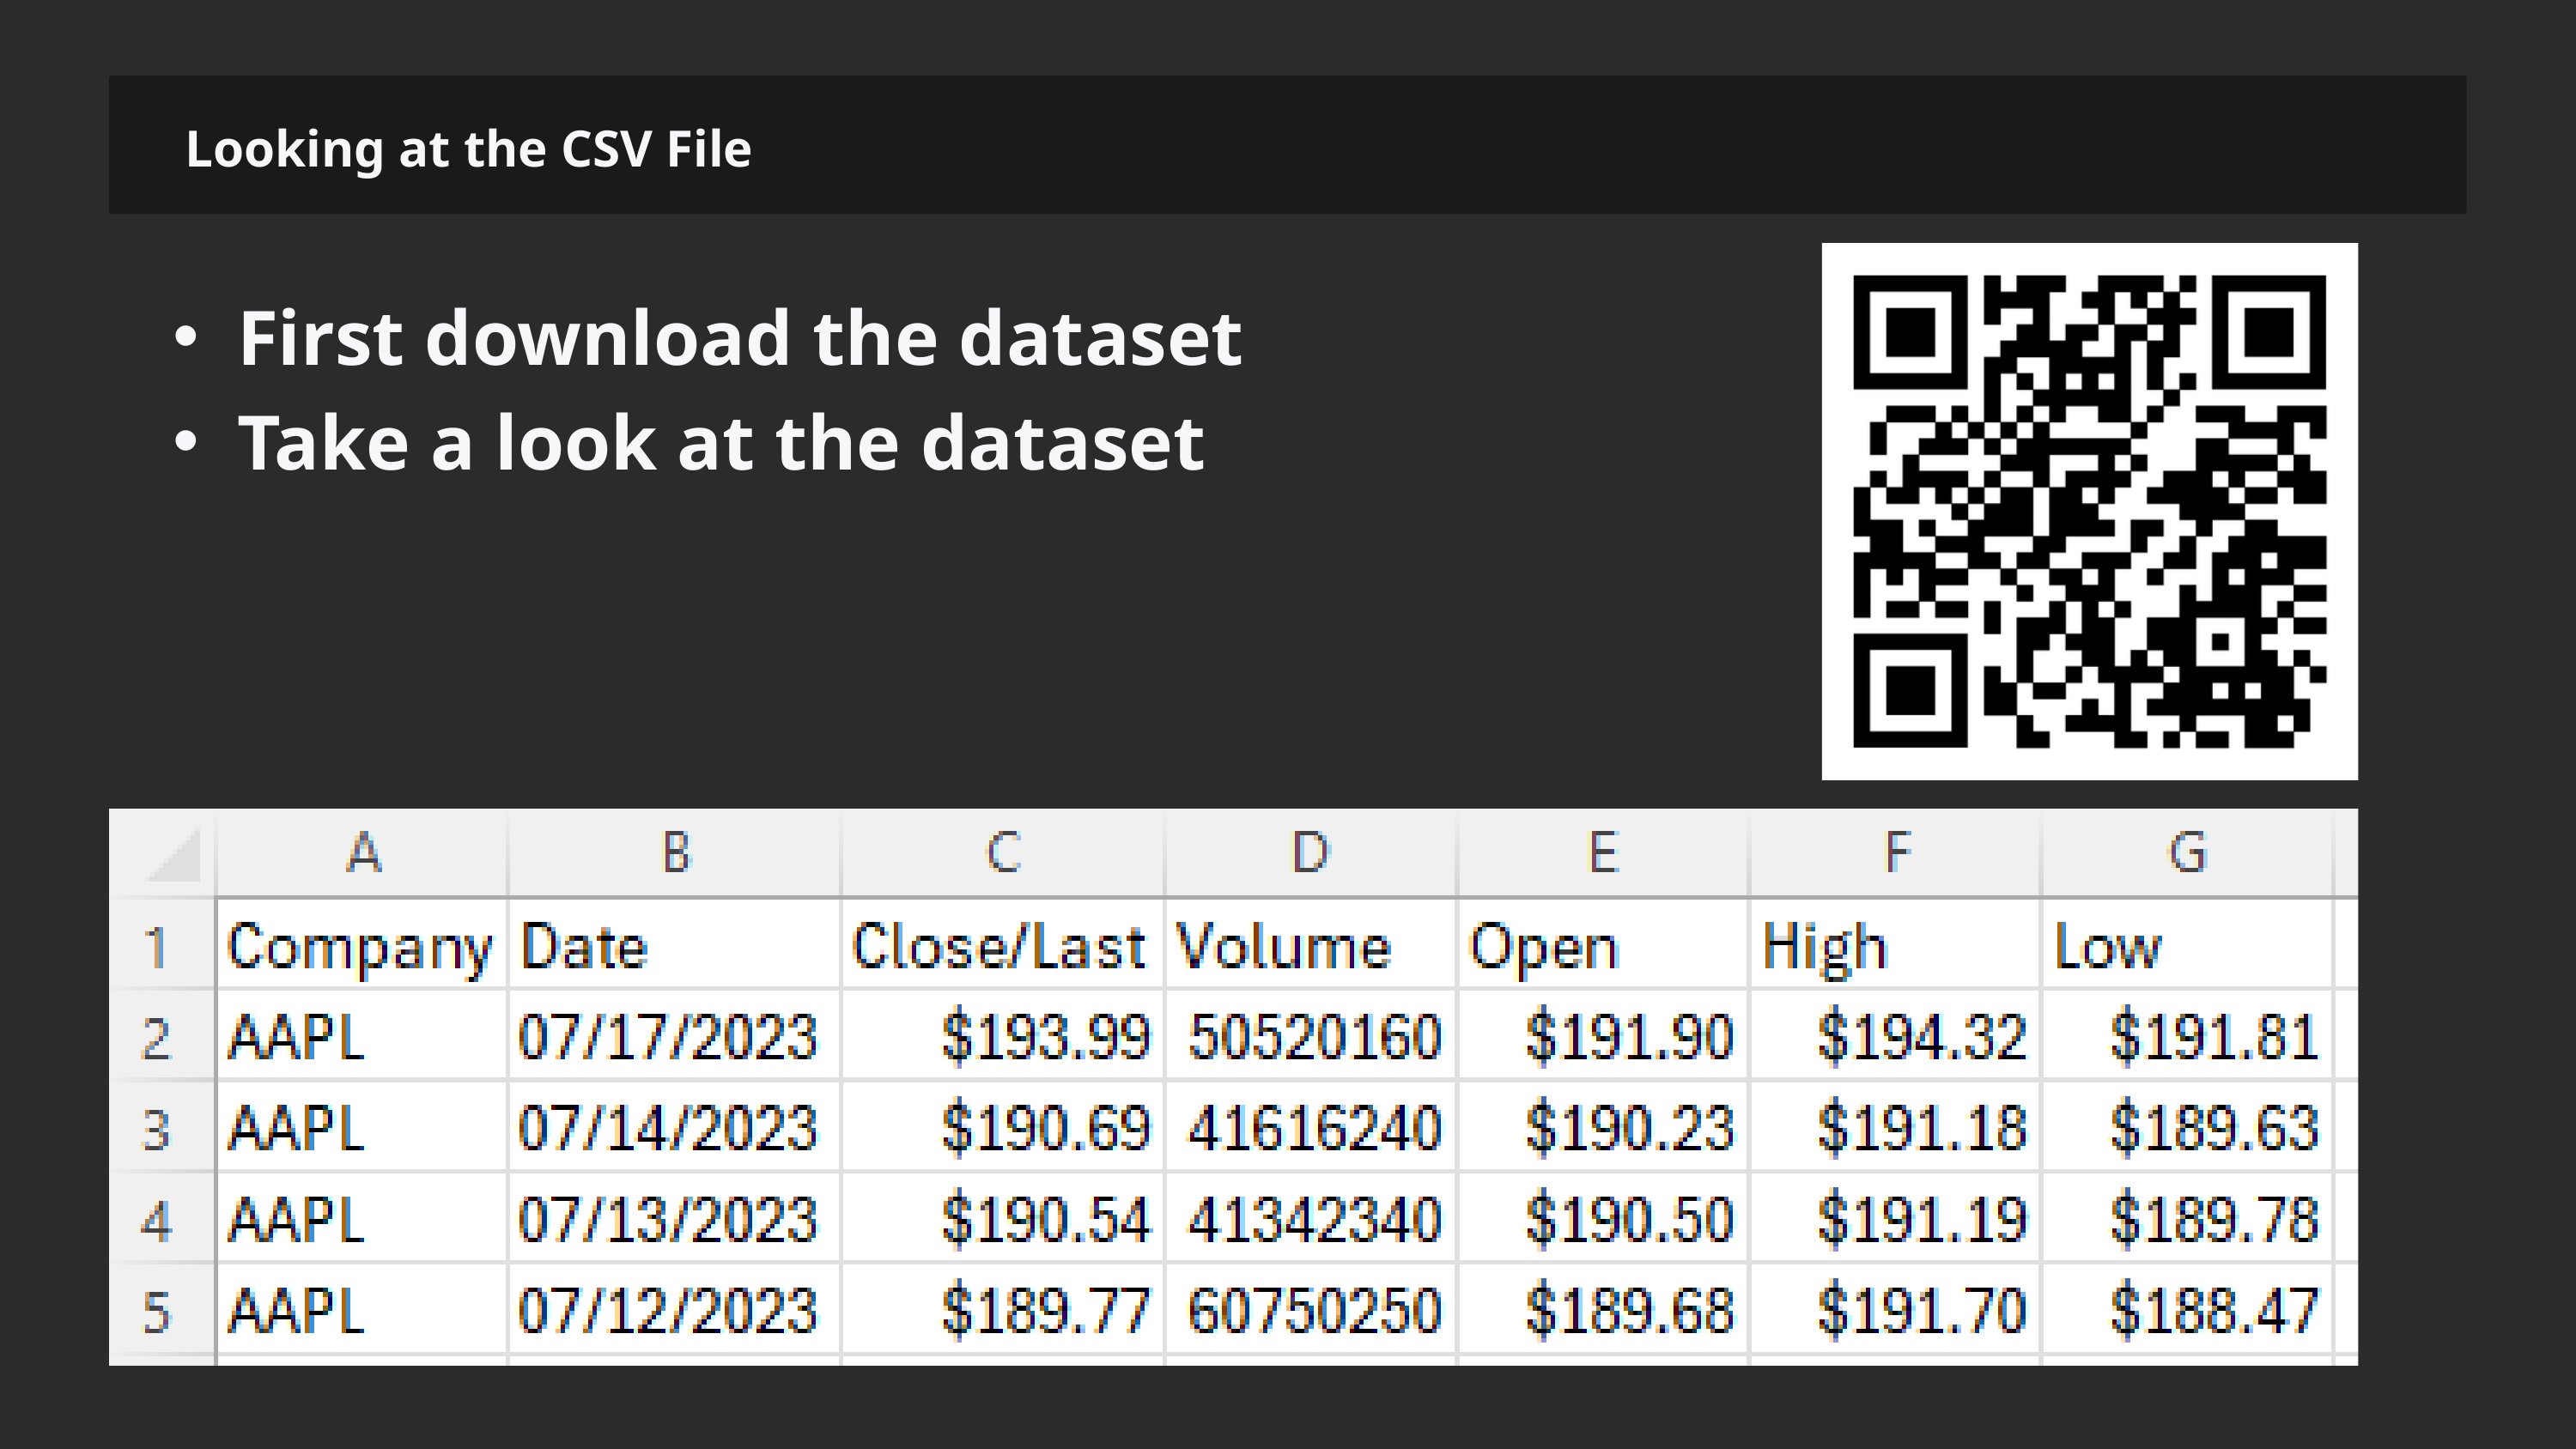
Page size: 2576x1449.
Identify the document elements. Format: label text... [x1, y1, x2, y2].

text_box [109, 809, 2359, 1366]
text_box First download the dataset Take a look at the dataset [109, 275, 1724, 486]
text_box [1821, 243, 2359, 780]
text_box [108, 75, 2467, 215]
